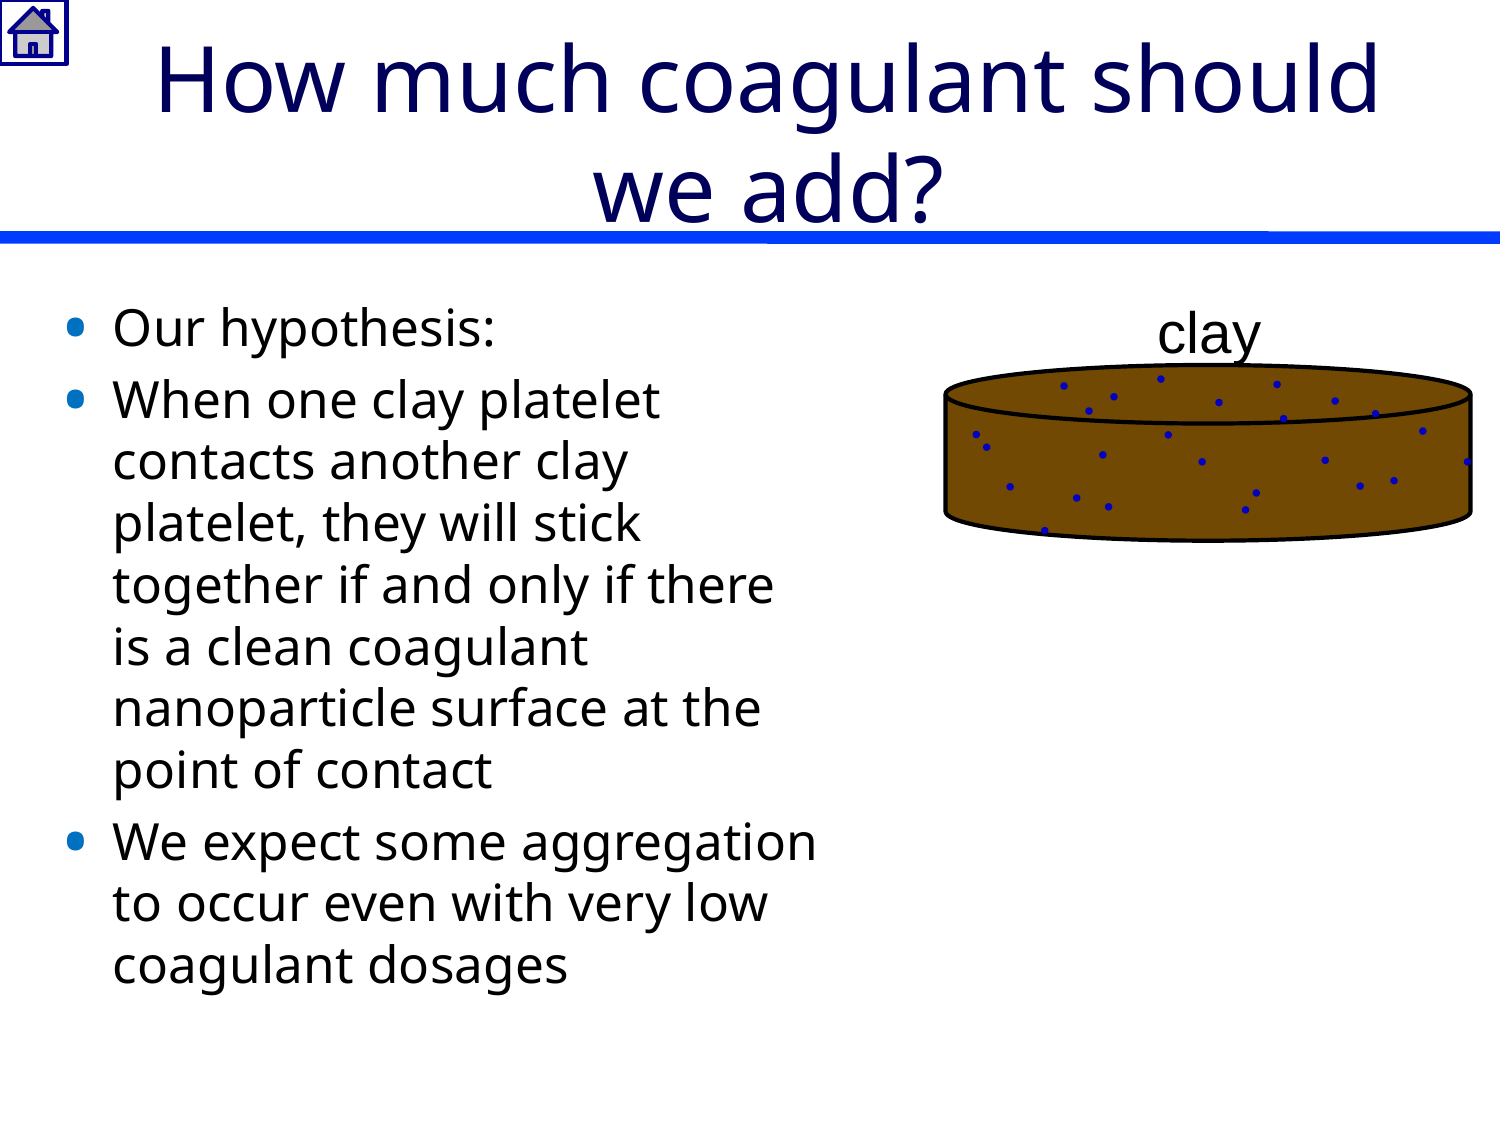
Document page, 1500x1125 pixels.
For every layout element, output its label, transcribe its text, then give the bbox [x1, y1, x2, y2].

text_box [1108, 391, 1120, 403]
text_box [970, 428, 983, 441]
text_box [1461, 456, 1474, 468]
text_box [1155, 373, 1167, 385]
text_box [1039, 524, 1051, 537]
text_box [1213, 396, 1225, 409]
text_box [1097, 449, 1109, 461]
text_box [1354, 480, 1366, 492]
text_box [1319, 454, 1331, 467]
text_box [1369, 407, 1382, 420]
text_box [1329, 395, 1341, 407]
list Our hypothesis: When one clay platelet contacts another clay platelet, they will stick together if and only if there is a clean coagulant nanoparticle surface at the point of contact We expect some aggregation to occur even with very low coagulant dosages [46, 287, 838, 1055]
text_box [1196, 456, 1208, 468]
text_box [943, 363, 1473, 543]
text_box [1250, 487, 1263, 499]
text_box [1239, 504, 1252, 516]
text_box [1102, 501, 1115, 513]
text_box [1083, 405, 1095, 417]
text_box [1388, 474, 1400, 487]
text_box [1058, 380, 1070, 392]
text_box [1417, 425, 1429, 437]
title How much coagulant should we add? [75, 37, 1463, 225]
text_box clay [1142, 287, 1277, 373]
text_box [1271, 378, 1283, 391]
text_box [1070, 492, 1083, 504]
text_box [1277, 412, 1290, 425]
text_box [980, 441, 993, 453]
text_box [1004, 481, 1016, 493]
text_box [1162, 429, 1175, 441]
